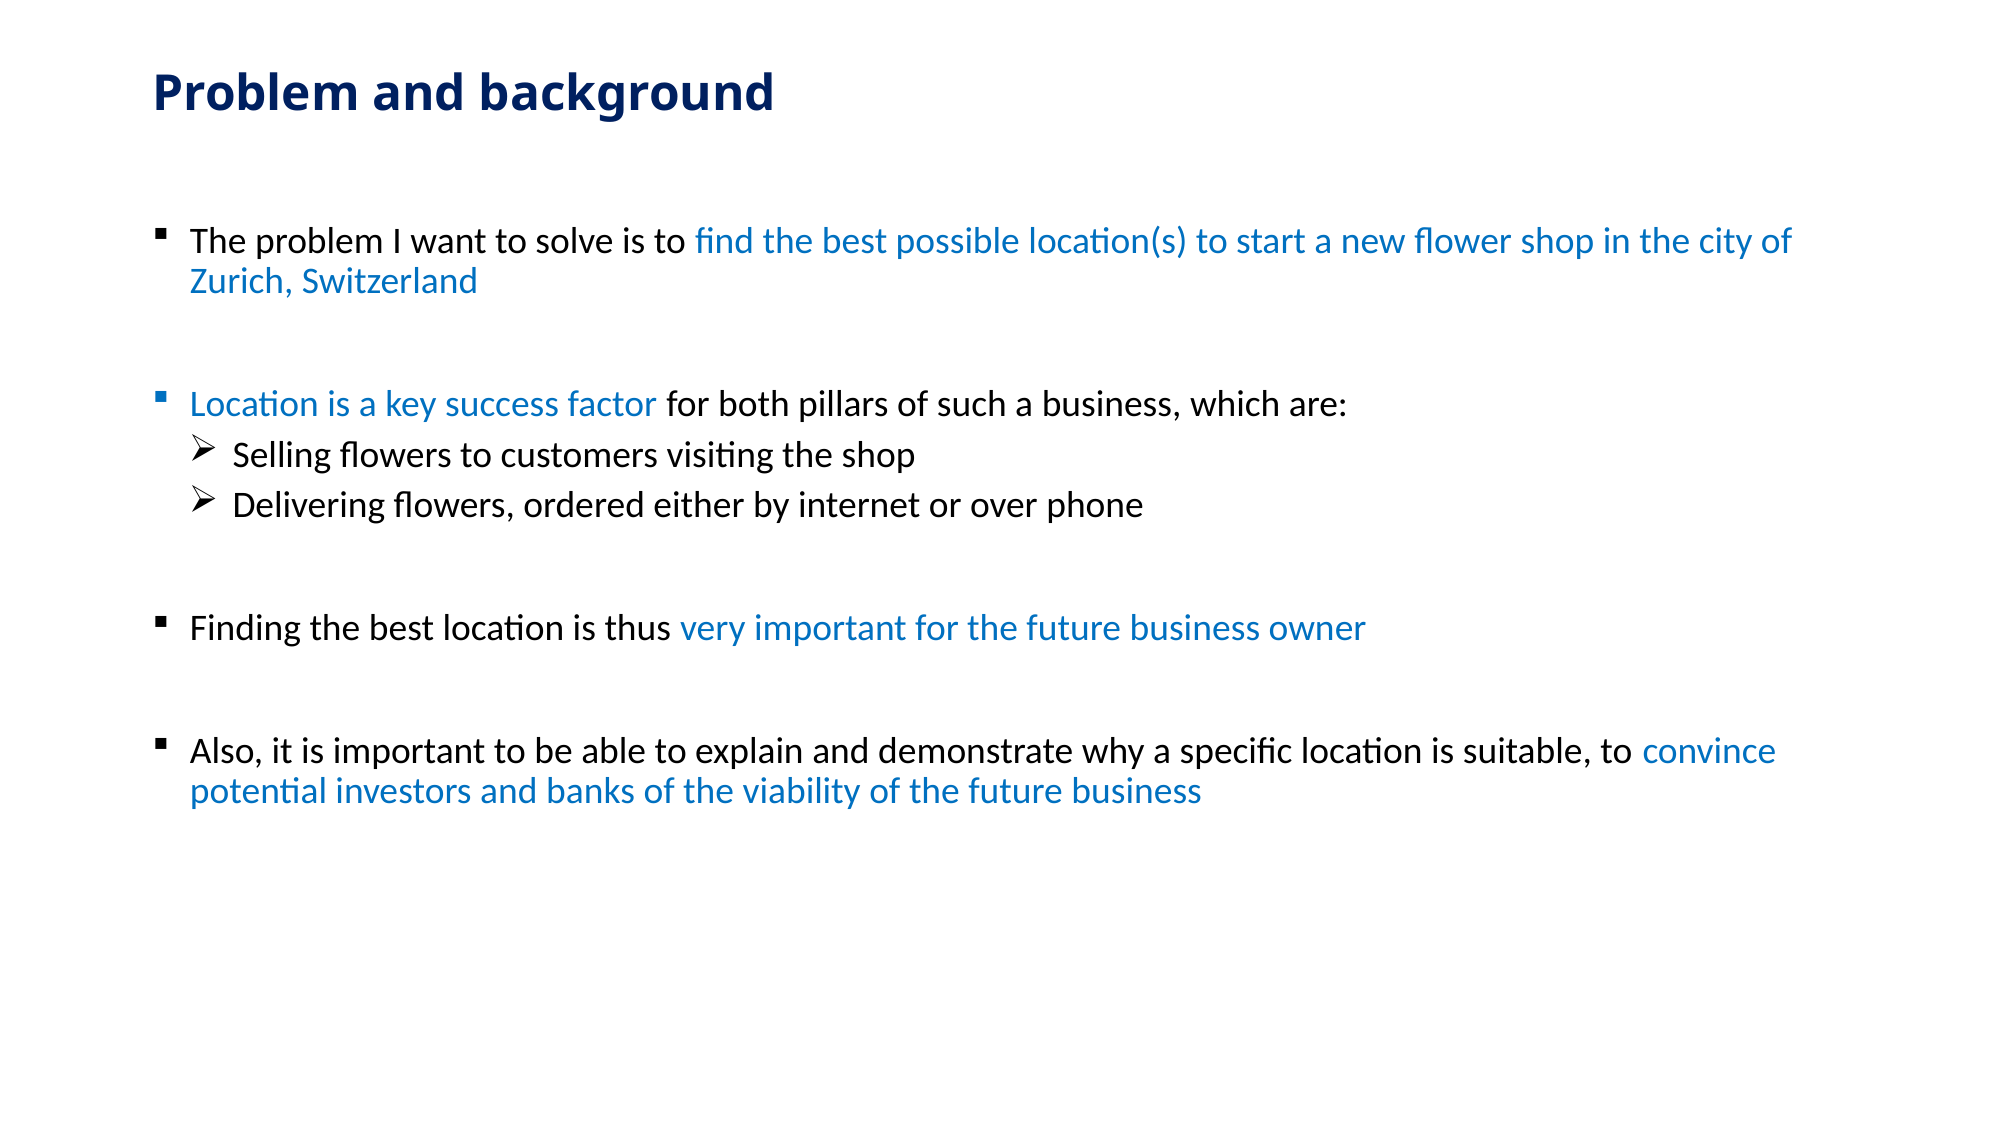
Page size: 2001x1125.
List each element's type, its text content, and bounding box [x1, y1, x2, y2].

title Problem and background [137, 59, 1863, 129]
list The problem I want to solve is to find the best possible location(s) to start a new flower shop in the city of Zurich, Switzerland Location is a key success factor for both pillars of such a business, which are: Selling flowers to customers visiting the shop Delivering flowers, ordered either by internet or over phone Finding the best location is thus very important for the future business owner Also, it is important to be able to explain and demonstrate why a specific location is suitable, to convince potential investors and banks of the viability of the future business [137, 213, 1863, 1014]
